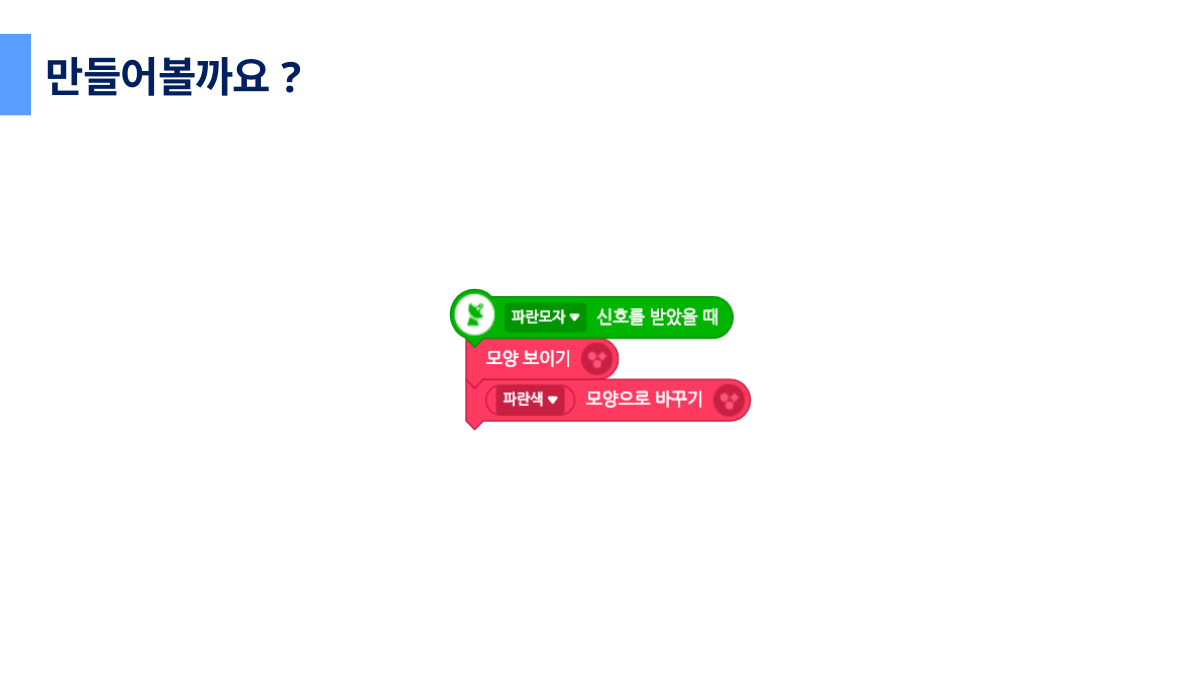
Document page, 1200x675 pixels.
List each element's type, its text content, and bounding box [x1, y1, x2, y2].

picture [449, 285, 768, 430]
text_box 만들어볼까요? [32, 43, 712, 109]
text_box [0, 33, 32, 116]
